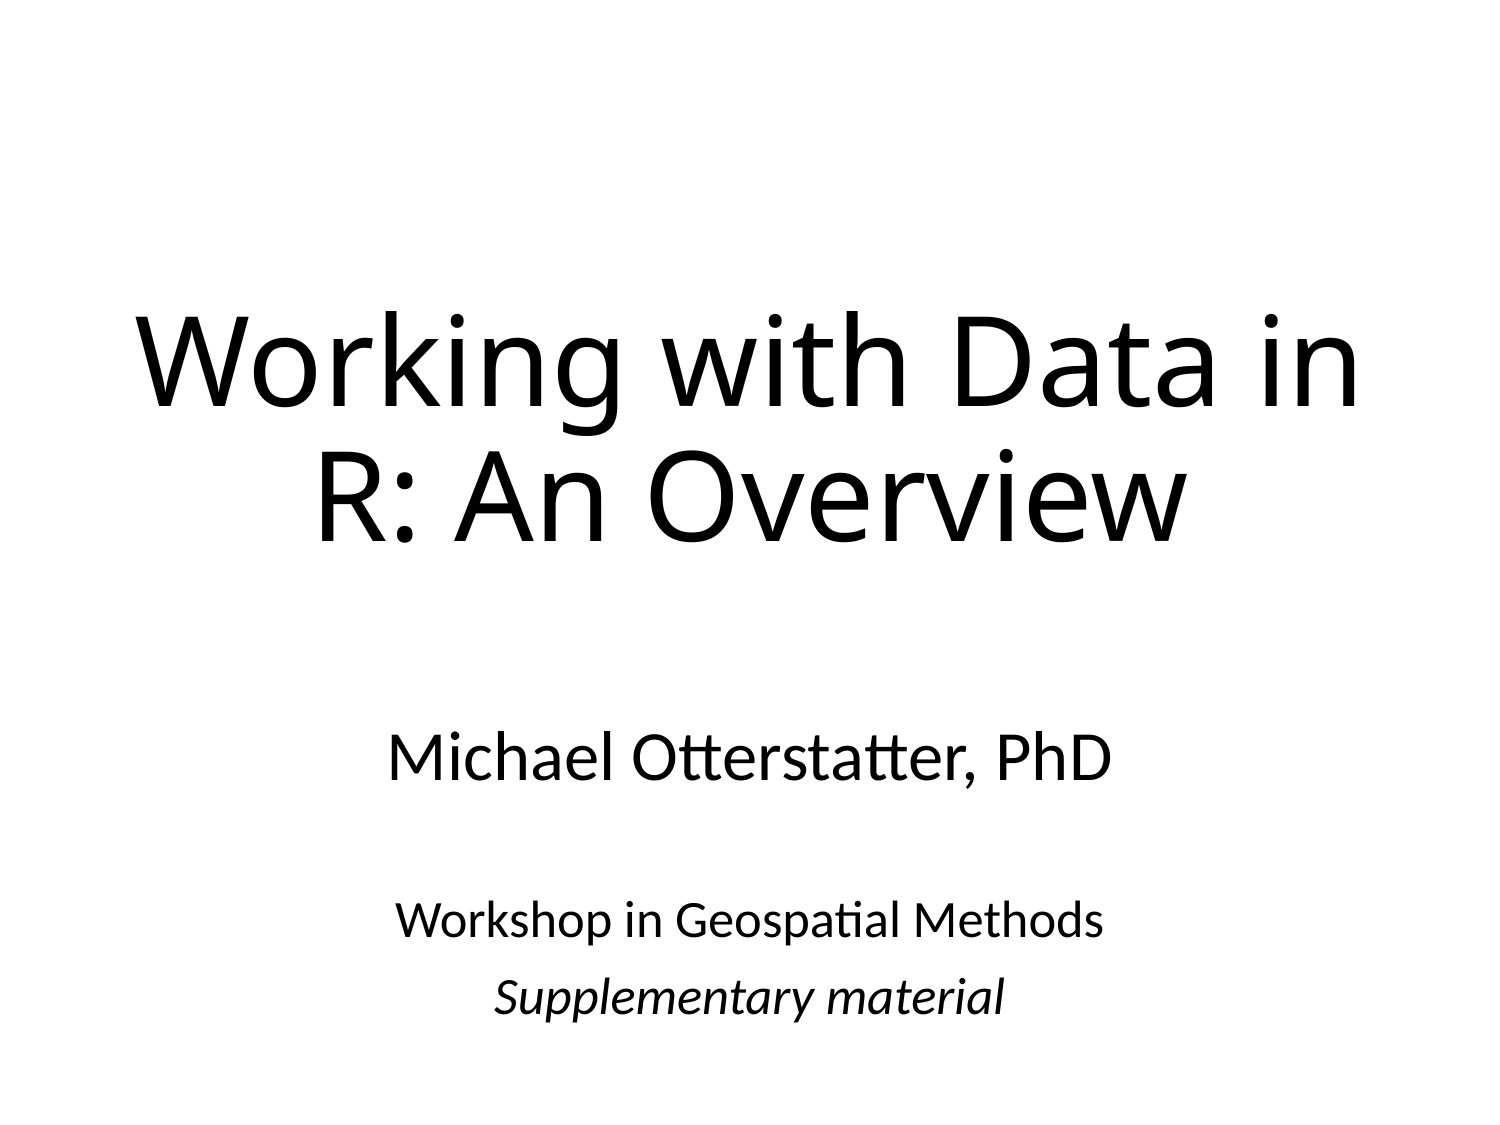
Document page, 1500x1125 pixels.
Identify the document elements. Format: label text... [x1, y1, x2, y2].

subtitle Michael Otterstatter, PhD Workshop in Geospatial Methods Supplementary material [187, 711, 1313, 1035]
title Working with Data in R: An Overview [112, 184, 1388, 576]
